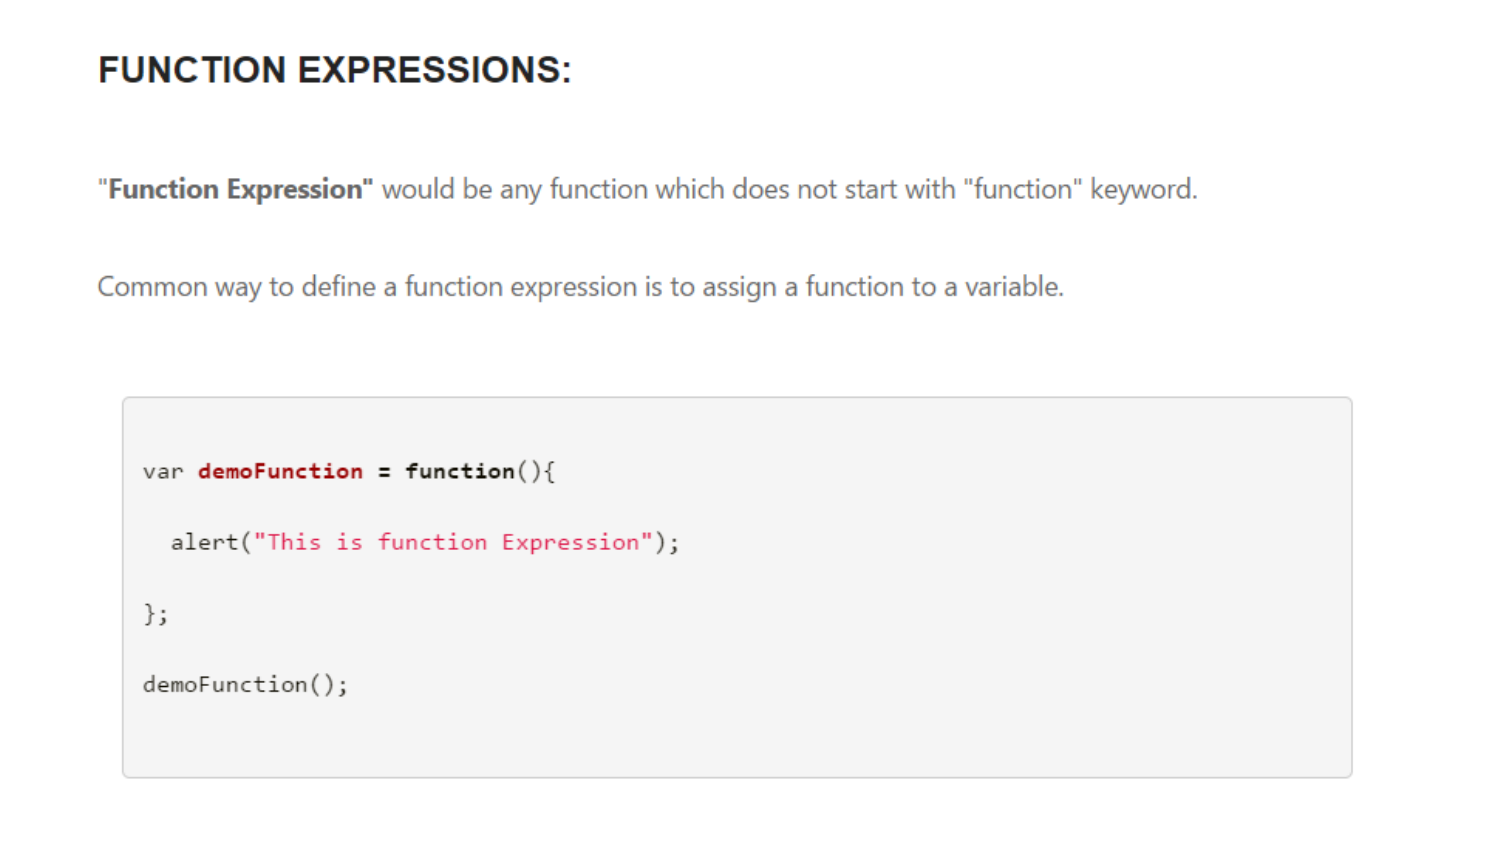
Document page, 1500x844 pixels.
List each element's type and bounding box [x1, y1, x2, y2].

picture [62, 24, 1401, 819]
